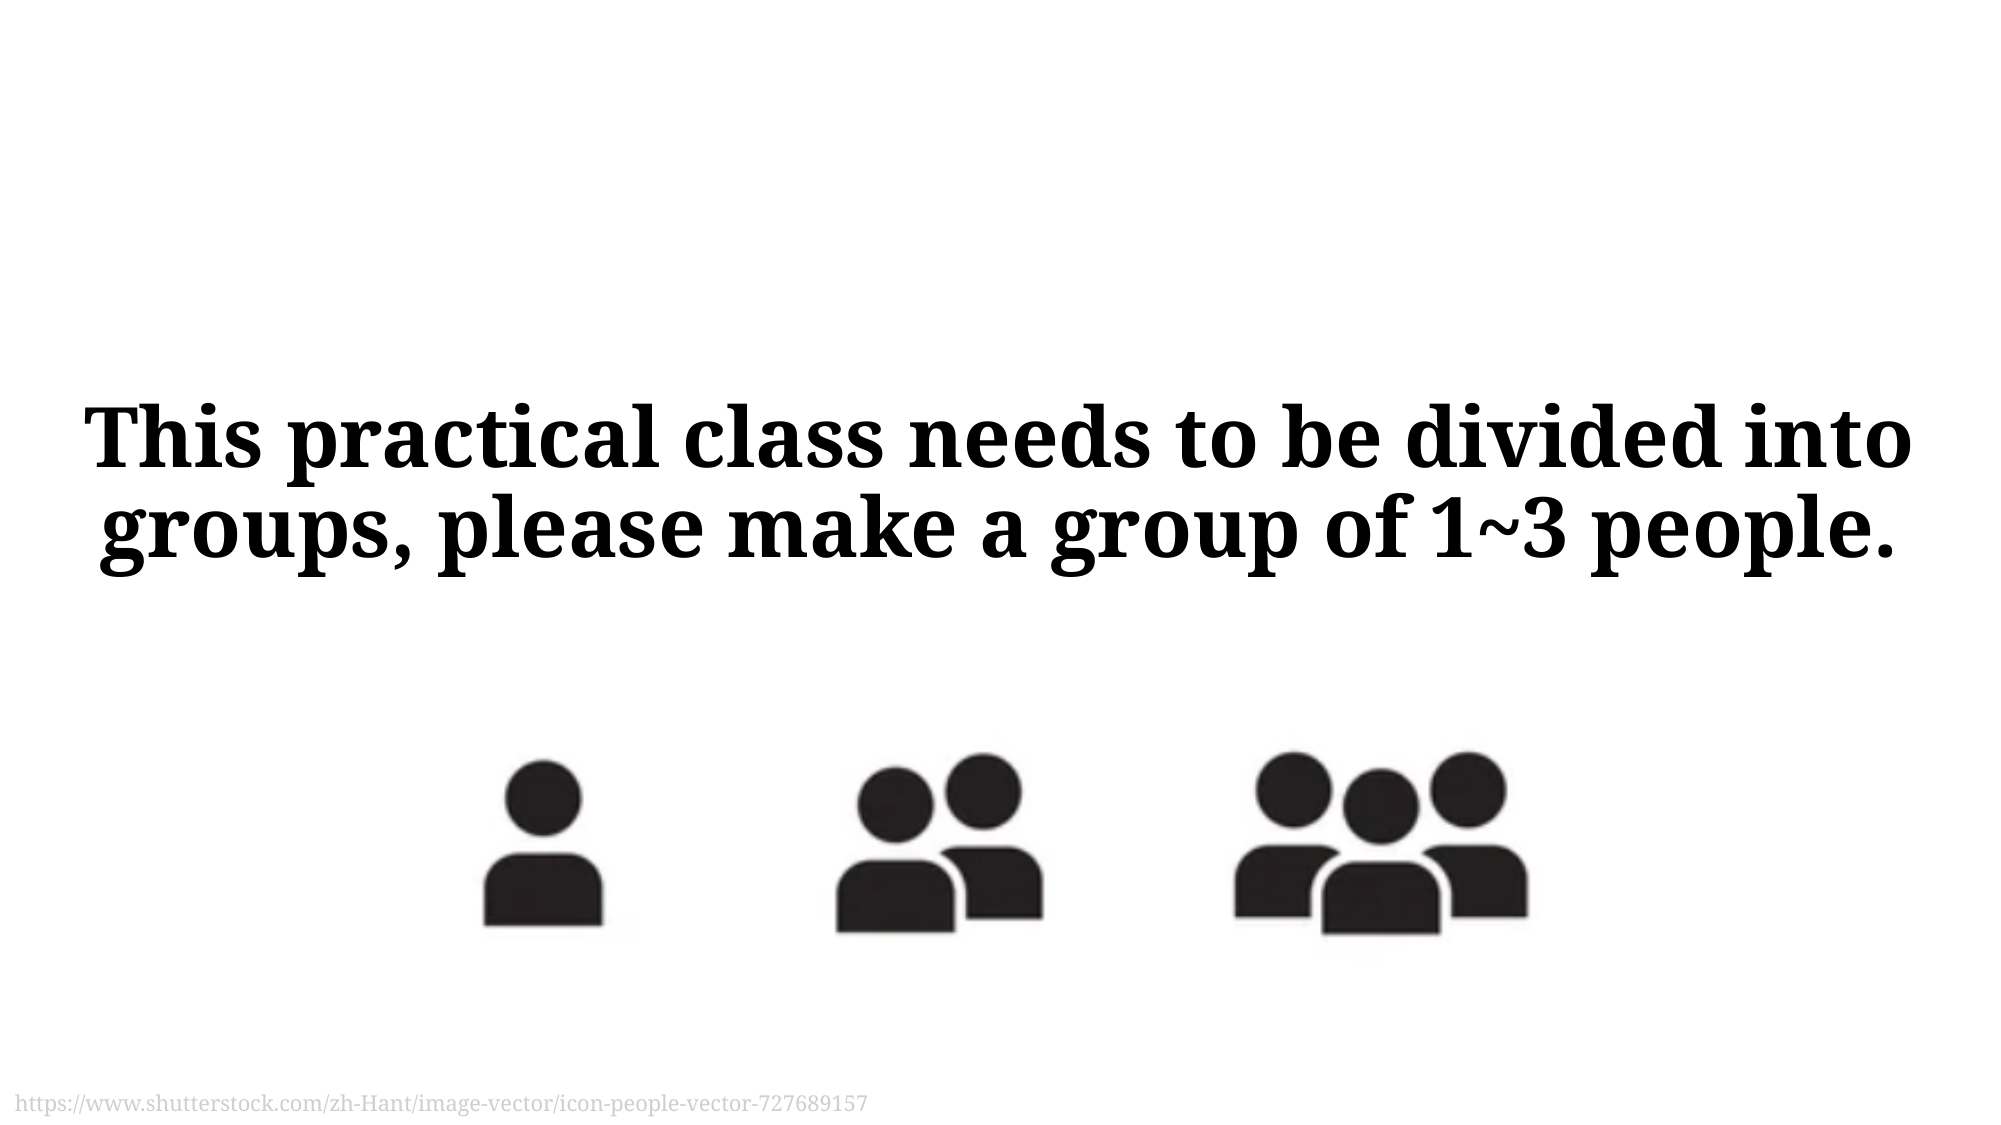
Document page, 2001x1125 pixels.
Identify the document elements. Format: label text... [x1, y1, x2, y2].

picture [402, 638, 1598, 1005]
title This practical class needs to be divided into groups, please make a group of 1~3 people. [42, 293, 1958, 583]
text_box https://www.shutterstock.com/zh-Hant/image-vector/icon-people-vector-727689157 [0, 1082, 1684, 1123]
